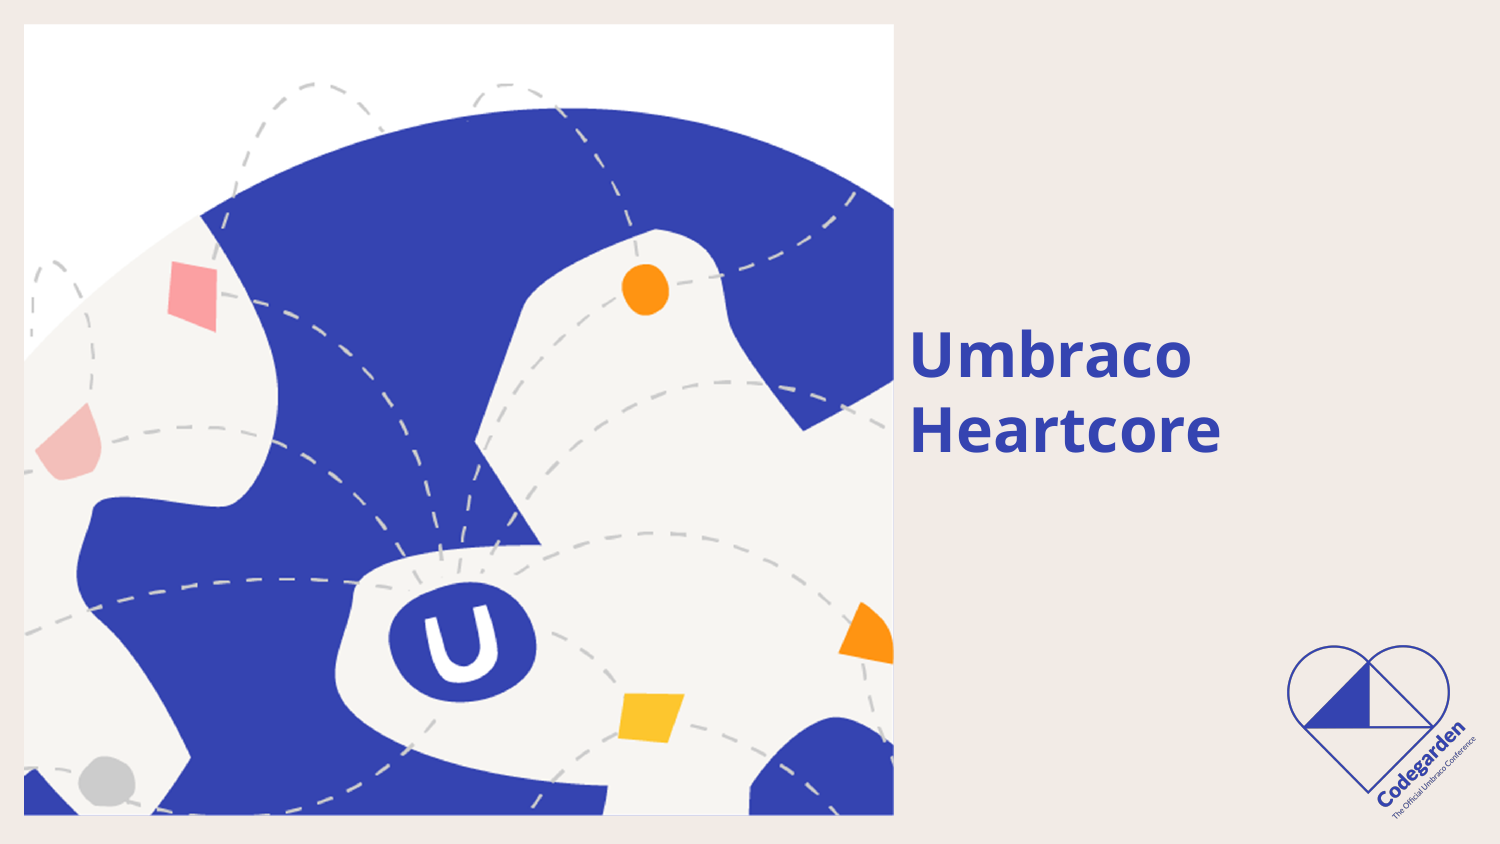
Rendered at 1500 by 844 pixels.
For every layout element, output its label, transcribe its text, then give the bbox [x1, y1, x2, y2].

picture [1287, 645, 1476, 820]
text_box Umbraco Heartcore [898, 300, 1500, 481]
picture [24, 24, 895, 816]
